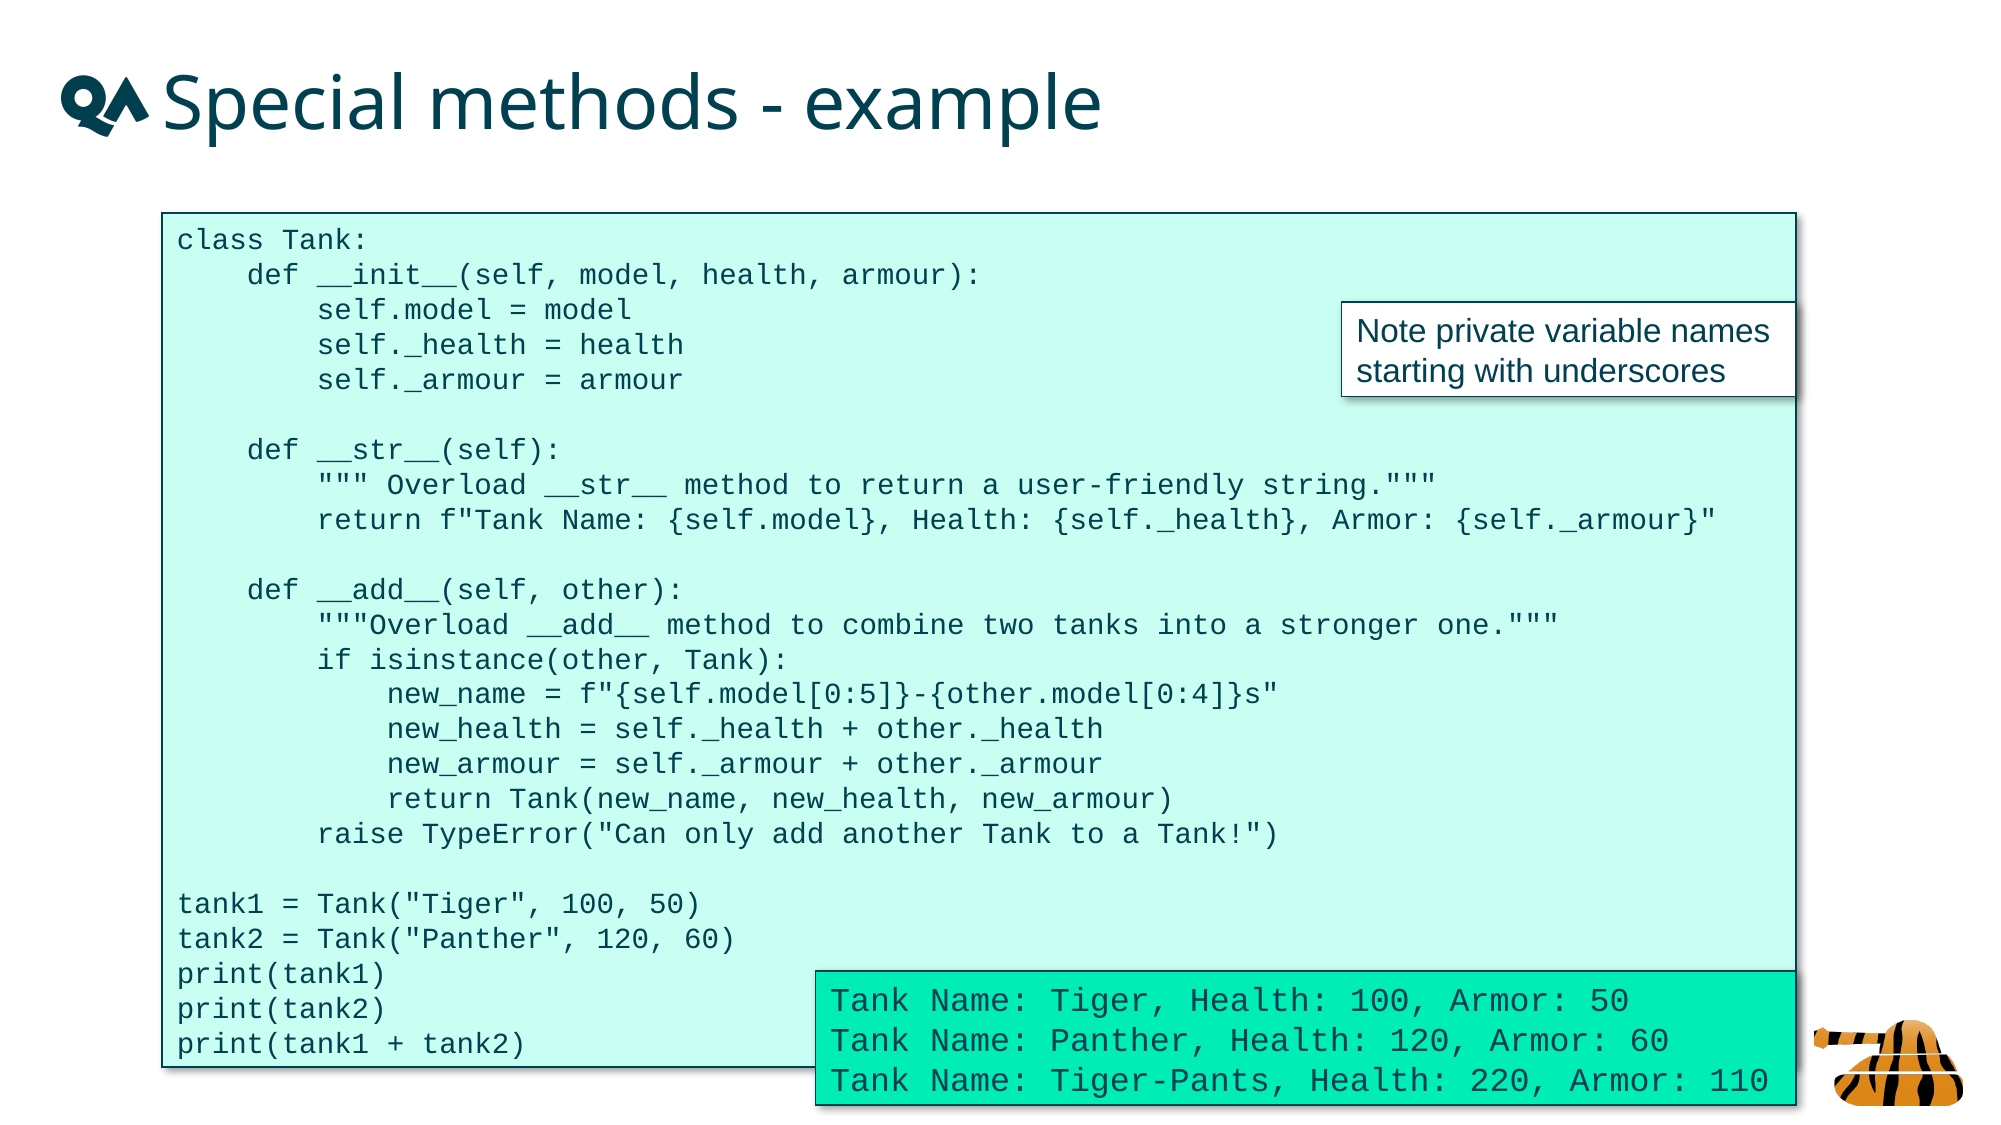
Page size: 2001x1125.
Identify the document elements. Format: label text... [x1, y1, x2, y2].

text_box Tank Name: Tiger, Health: 100, Armor: 50 Tank Name: Panther, Health: 120, Armor: 60 Tank Name: Tiger-Pants, Health: 220, Armor: 110 [815, 970, 1797, 1106]
text_box Note private variable names starting with underscores [1341, 301, 1797, 397]
text_box class Tank: def __init__(self, model, health, armour): self.model = model self._health = health self._armour = armour def __str__(self): """ Overload __str__ method to return a user-friendly string.""" return f"Tank Name: {self.model}, Health: {self._health}, Armor: {self._armour}" def __add__(self, other): """Overload __add__ method to combine two tanks into a stronger one.""" if isinstance(other, Tank): new_name = f"{self.model[0:5]}-{other.model[0:4]}s" new_health = self._health + other._health new_armour = self._armour + other._armour return Tank(new_name, new_health, new_armour) raise TypeError("Can only add another Tank to a Tank!") tank1 = Tank("Tiger", 100, 50) tank2 = Tank("Panther", 120, 60) print(tank1) print(tank2) print(tank1 + tank2) [162, 213, 1797, 1067]
text_box [407, 398, 461, 459]
title Special methods - example [162, 54, 2000, 187]
picture [44, 61, 162, 148]
picture [1814, 1020, 1963, 1106]
